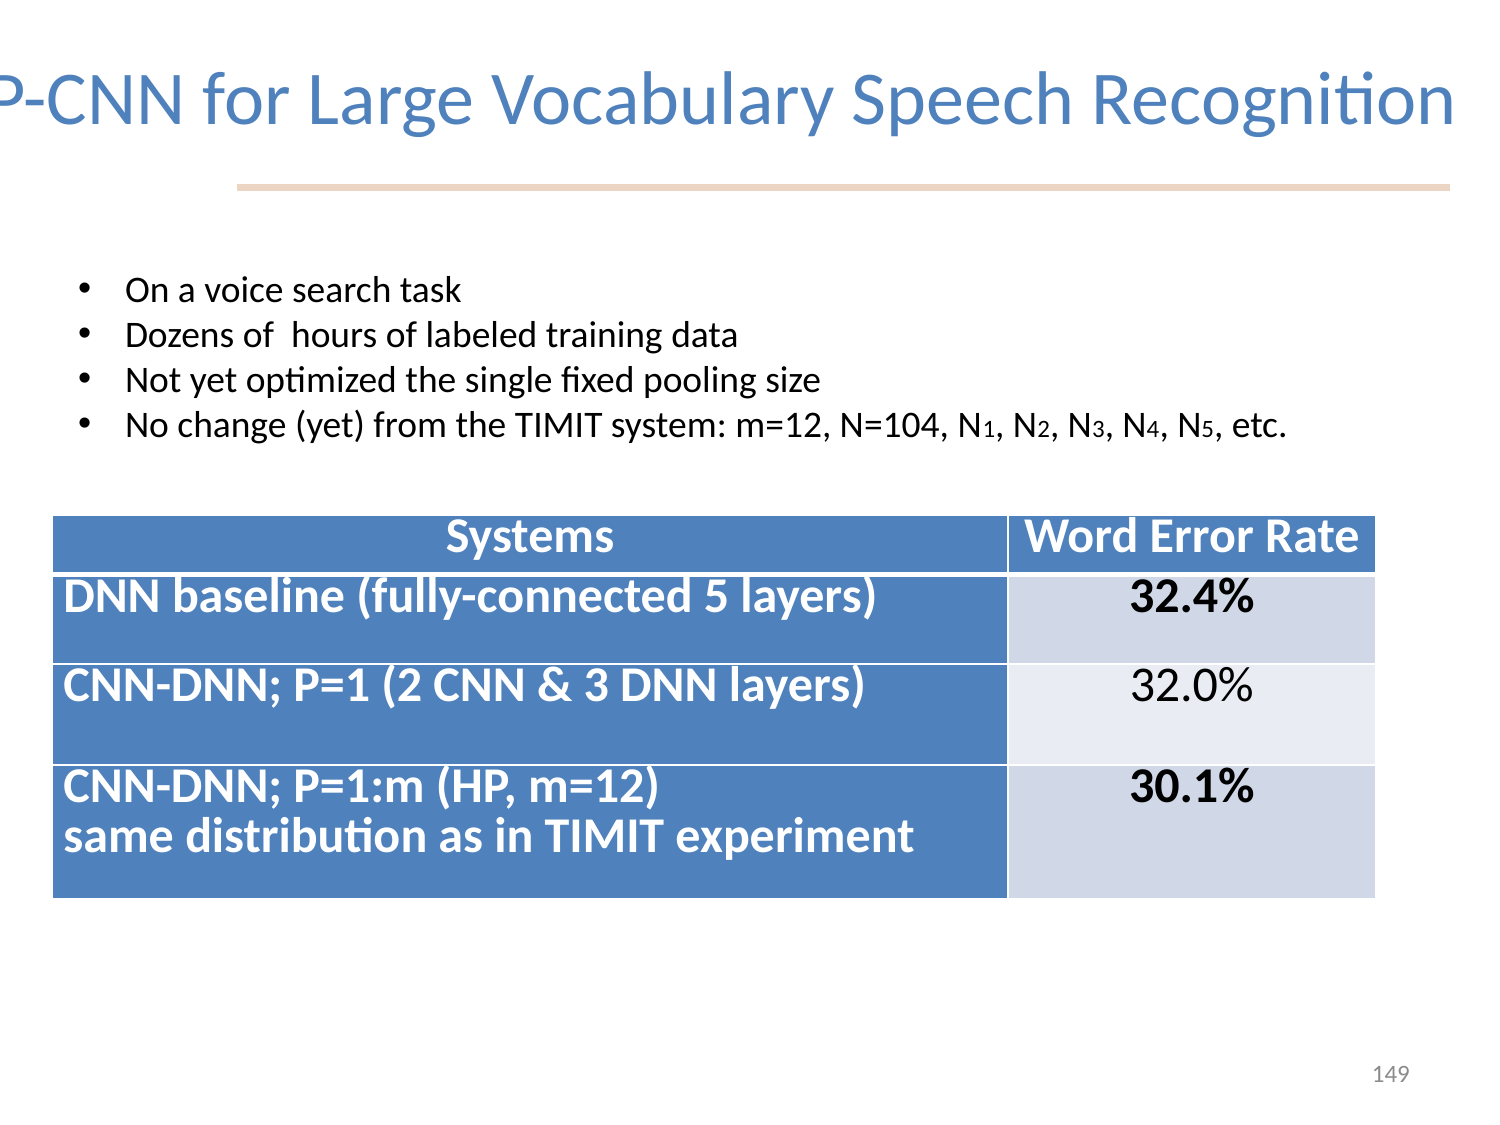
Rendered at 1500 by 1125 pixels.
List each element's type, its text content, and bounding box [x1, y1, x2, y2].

table_header Word Error Rate [1009, 516, 1375, 572]
table_cell CNN-DNN; P=1 (2 CNN & 3 DNN layers) [53, 665, 1007, 764]
table_cell 32.0% [1009, 665, 1375, 764]
table_cell 32.4% [1009, 577, 1375, 663]
table_header Systems [53, 516, 1007, 572]
table_cell DNN baseline (fully-connected 5 layers) [53, 577, 1007, 663]
table_cell 30.1% [1009, 766, 1375, 898]
table_cell CNN-DNN; P=1:m (HP, m=12) same distribution as in TIMIT experiment [53, 766, 1007, 898]
title HP-CNN for Large Vocabulary Speech Recognition [0, 0, 1500, 188]
slide_number 149 [1074, 1042, 1425, 1103]
text_box On a voice search task Dozens of hours of labeled training data Not yet optimized the single fixed pooling size No change (yet) from the TIMIT system: m=12, N=104, N1, N2, N3, N4, N5, etc. [63, 257, 1399, 452]
